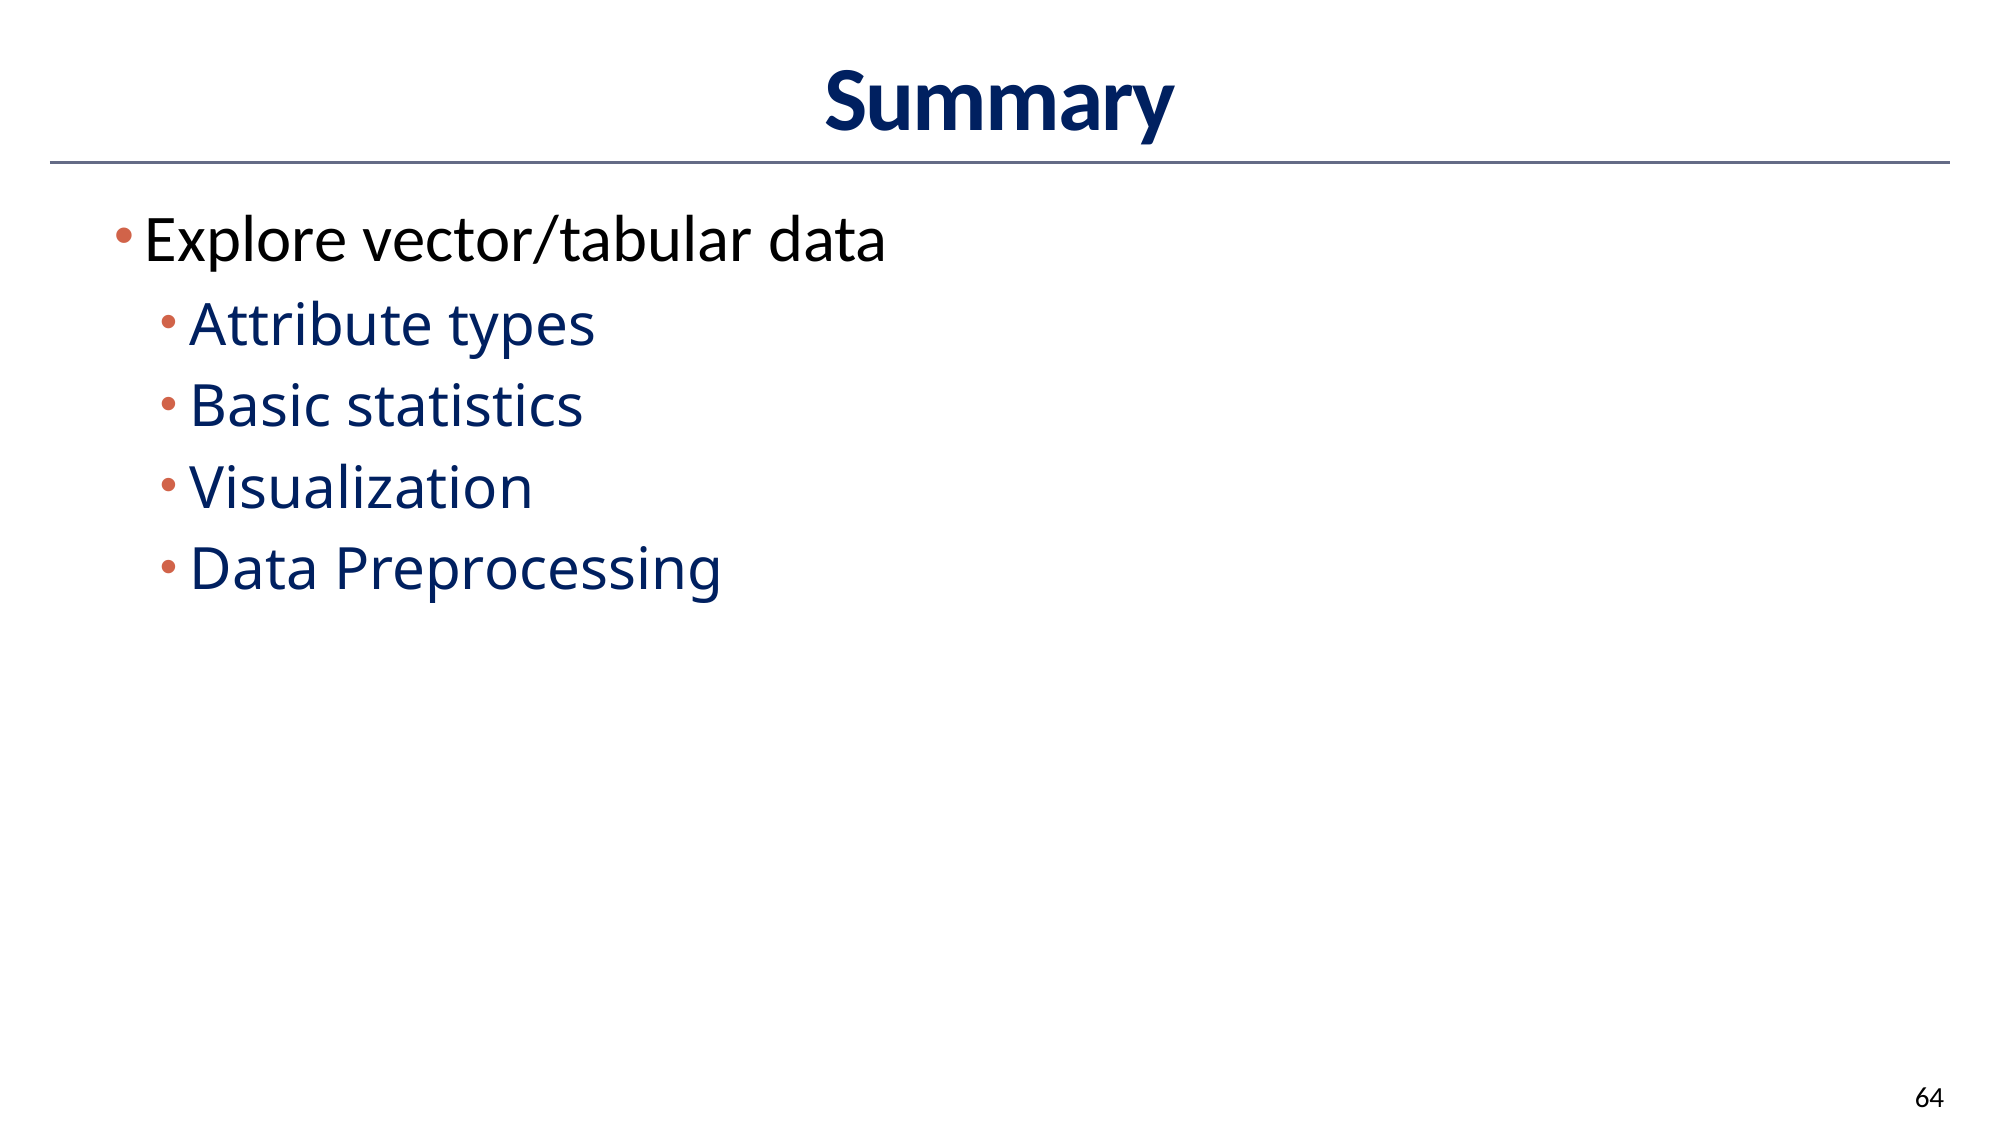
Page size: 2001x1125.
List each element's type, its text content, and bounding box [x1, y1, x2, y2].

title Summary [99, 24, 1900, 163]
list Explore vector/tabular data Attribute types Basic statistics Visualization Data Preprocessing [99, 187, 1900, 1063]
slide_number 64 [1899, 1071, 2000, 1125]
